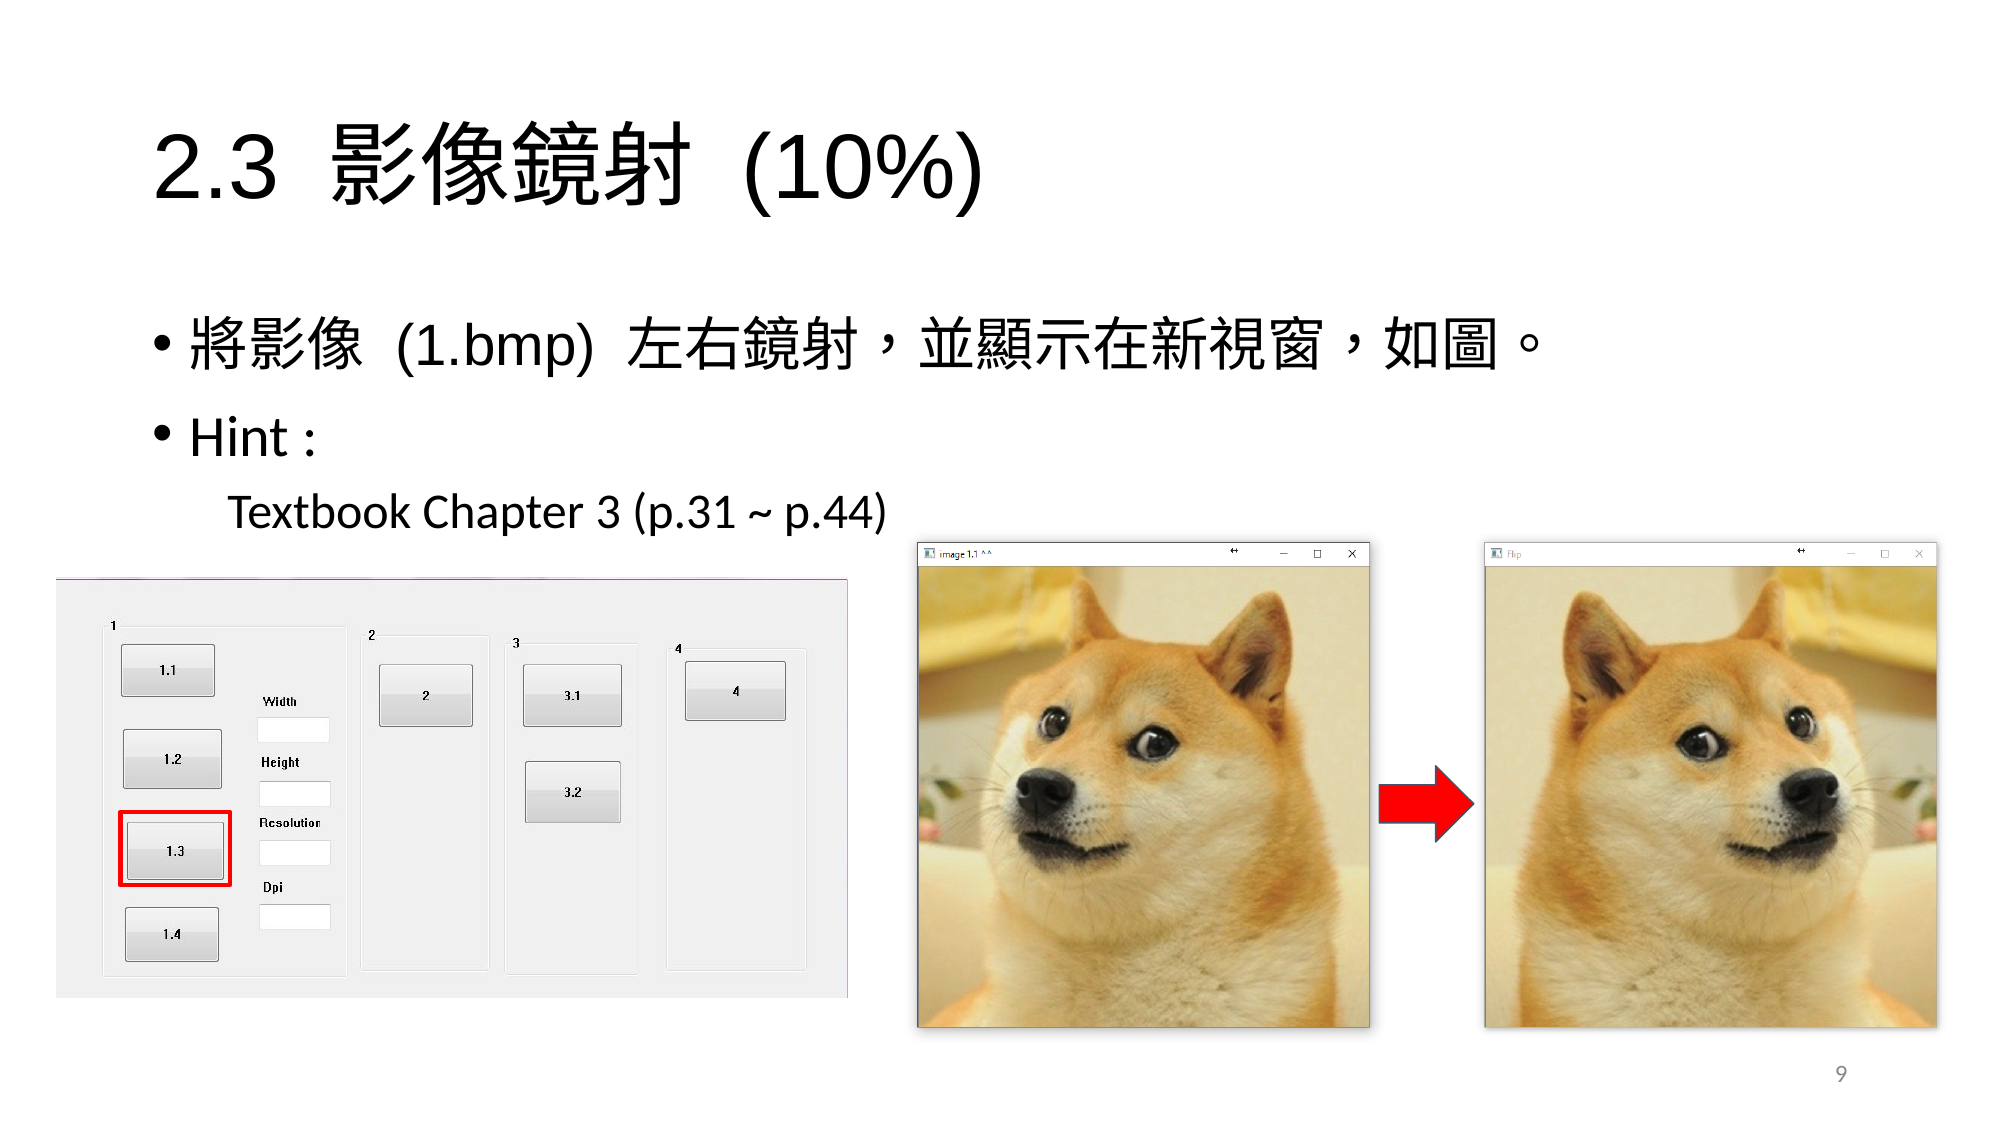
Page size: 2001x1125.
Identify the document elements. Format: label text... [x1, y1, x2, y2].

title 2.3 影像鏡射 (10%) [137, 59, 1863, 278]
list 將影像 (1.bmp) 左右鏡射，並顯示在新視窗，如圖。 Hint : Textbook Chapter 3 (p.31 ~ p.44) cvFlip(…) [137, 299, 1863, 1014]
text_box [874, 511, 1980, 1064]
slide_number 9 [1412, 1072, 1863, 1103]
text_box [56, 577, 848, 998]
